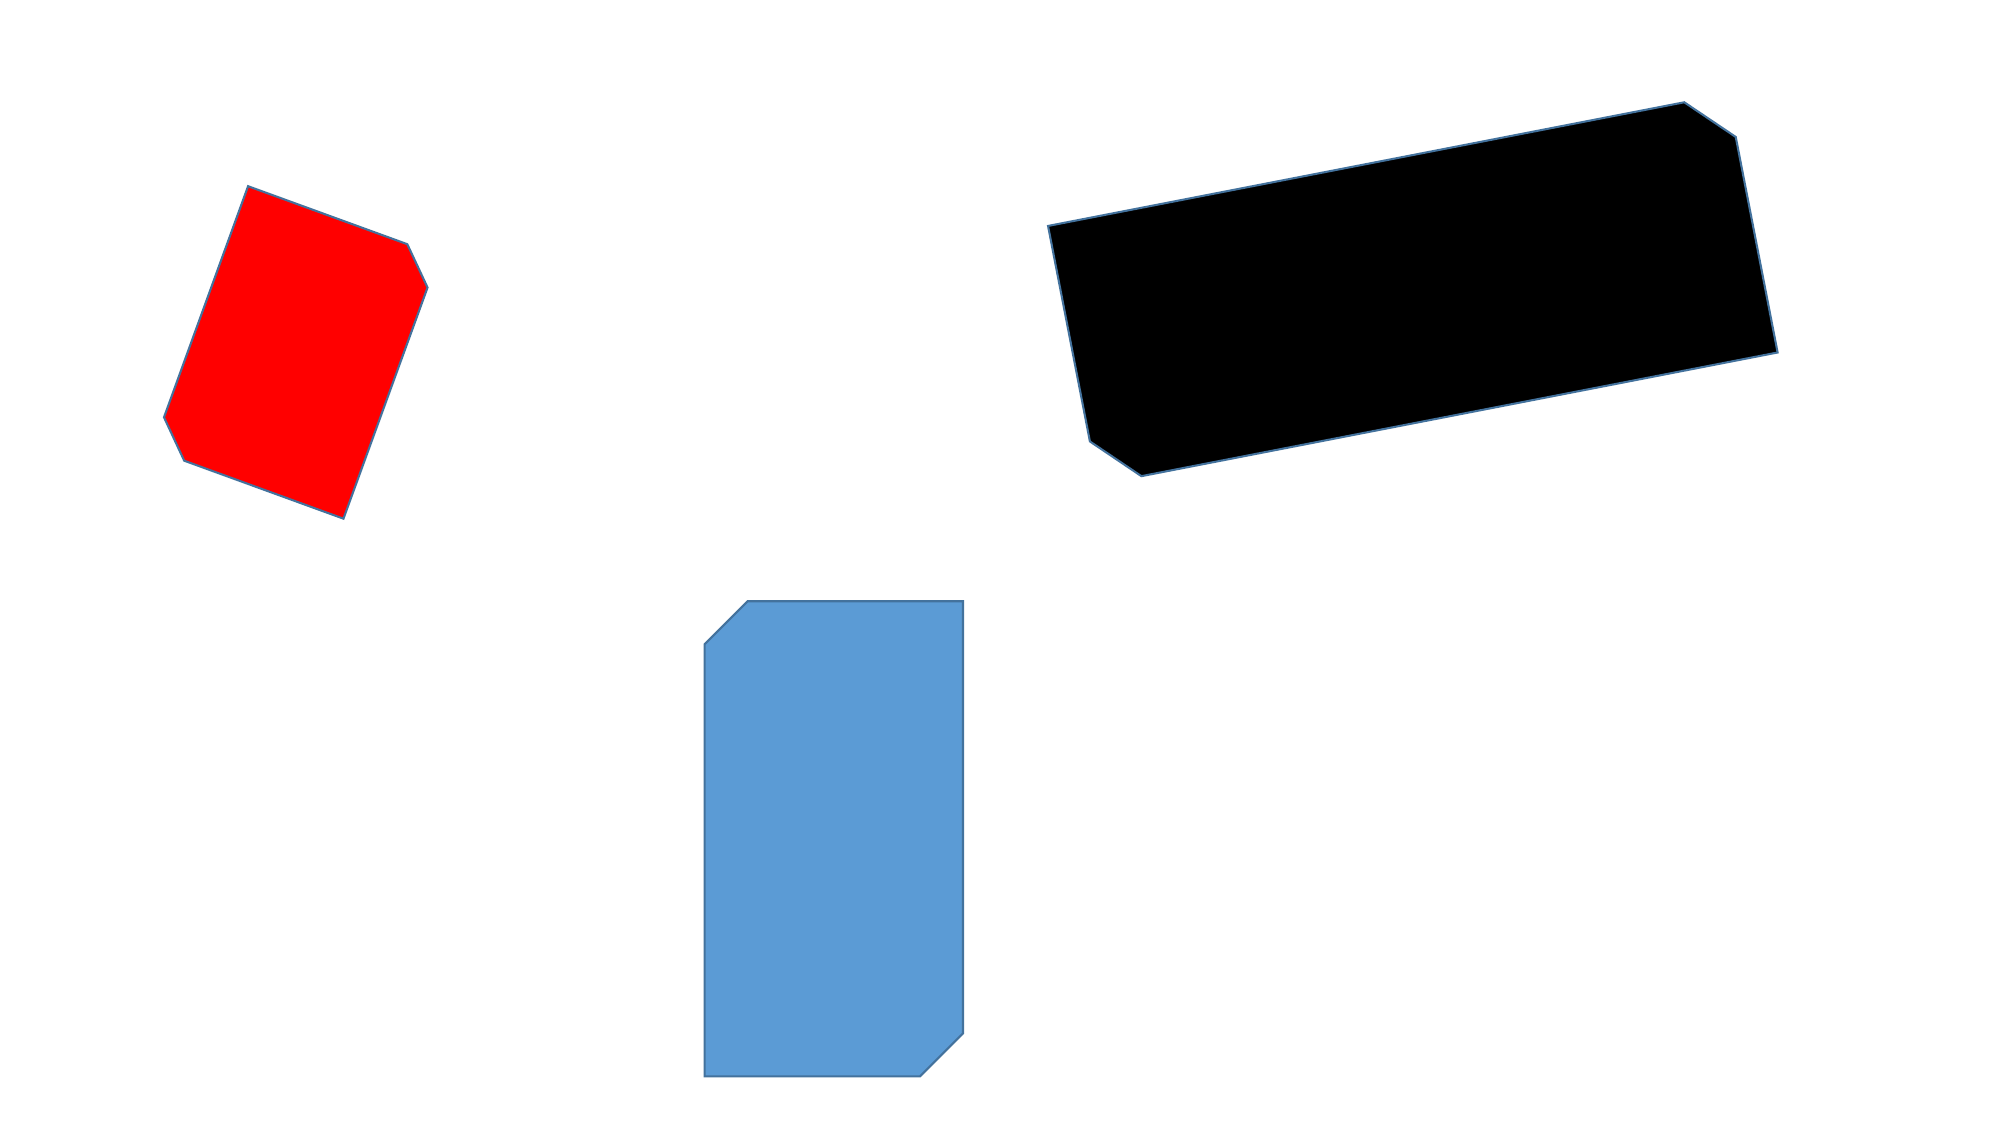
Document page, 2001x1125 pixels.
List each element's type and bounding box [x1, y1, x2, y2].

text_box [162, 184, 429, 521]
text_box [703, 600, 965, 1078]
text_box [1046, 101, 1779, 478]
